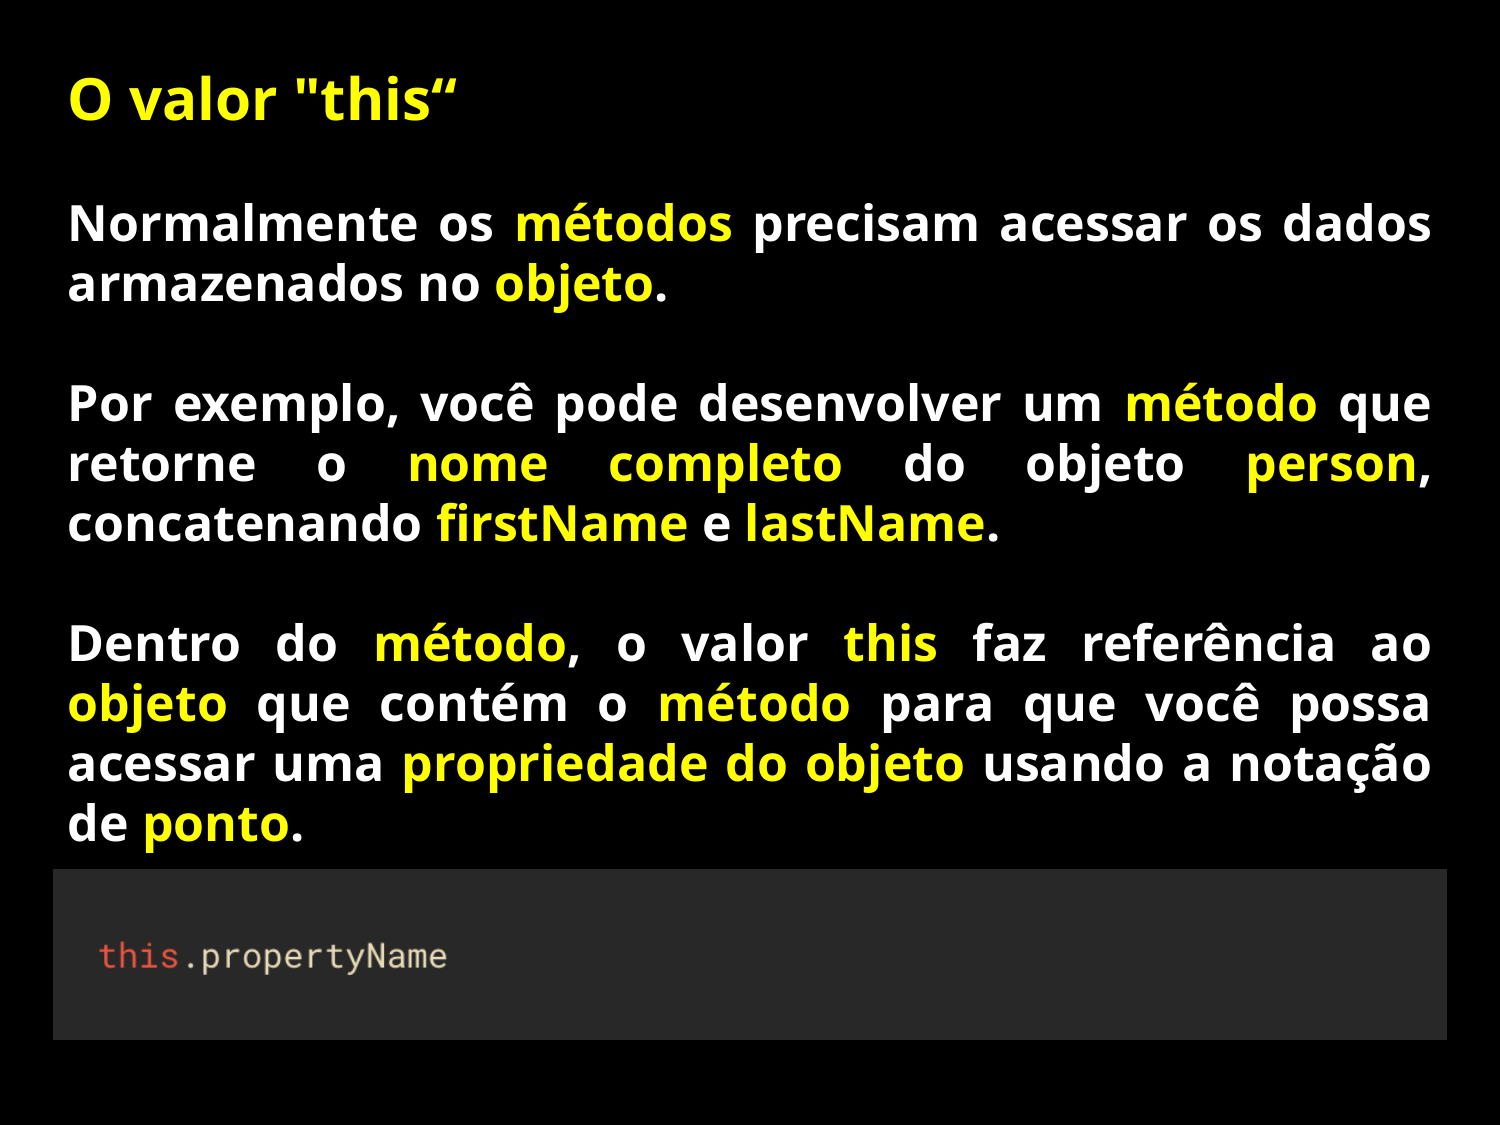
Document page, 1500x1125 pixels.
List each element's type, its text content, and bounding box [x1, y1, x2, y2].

text_box O valor "this“ Normalmente os métodos precisam acessar os dados armazenados no objeto. Por exemplo, você pode desenvolver um método que retorne o nome completo do objeto person, concatenando firstName e lastName. Dentro do método, o valor this faz referência ao objeto que contém o método para que você possa acessar uma propriedade do objeto usando a notação de ponto. [53, 54, 1447, 868]
picture [52, 869, 1448, 1040]
